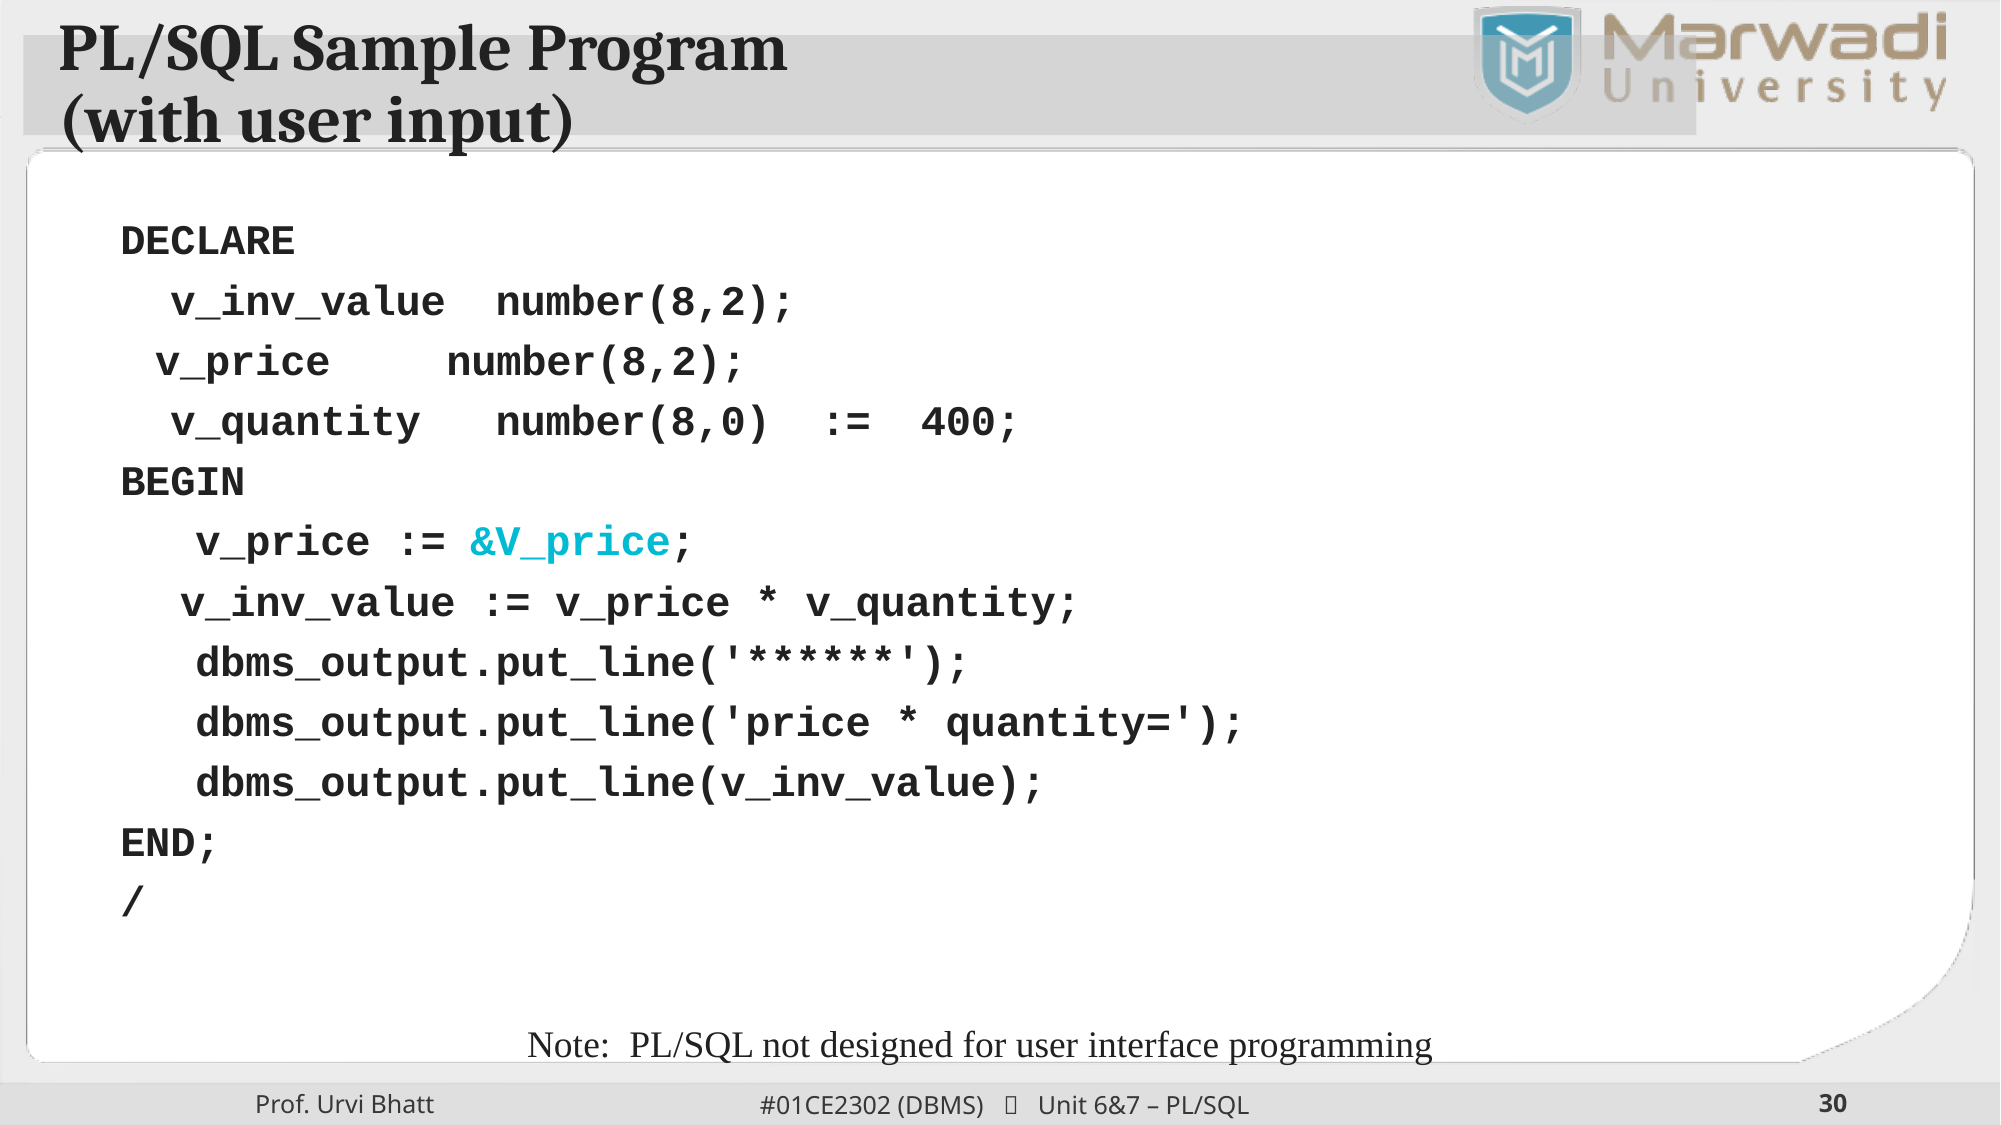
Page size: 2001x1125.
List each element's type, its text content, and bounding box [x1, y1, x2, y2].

title PL/SQL Sample Program (with user input) [23, 35, 1697, 136]
picture [0, 0, 2000, 1085]
list DECLARE v_inv_value number(8,2); v_price number(8,2); v_quantity number(8,0) := 400; BEGIN v_price := &V_price; v_inv_value := v_price * v_quantity; dbms_output.put_line('******'); dbms_output.put_line('price * quantity='); dbms_output.put_line(v_inv_value); END; / [105, 211, 1493, 937]
text_box Note: PL/SQL not designed for user interface programming [512, 1012, 1449, 1073]
